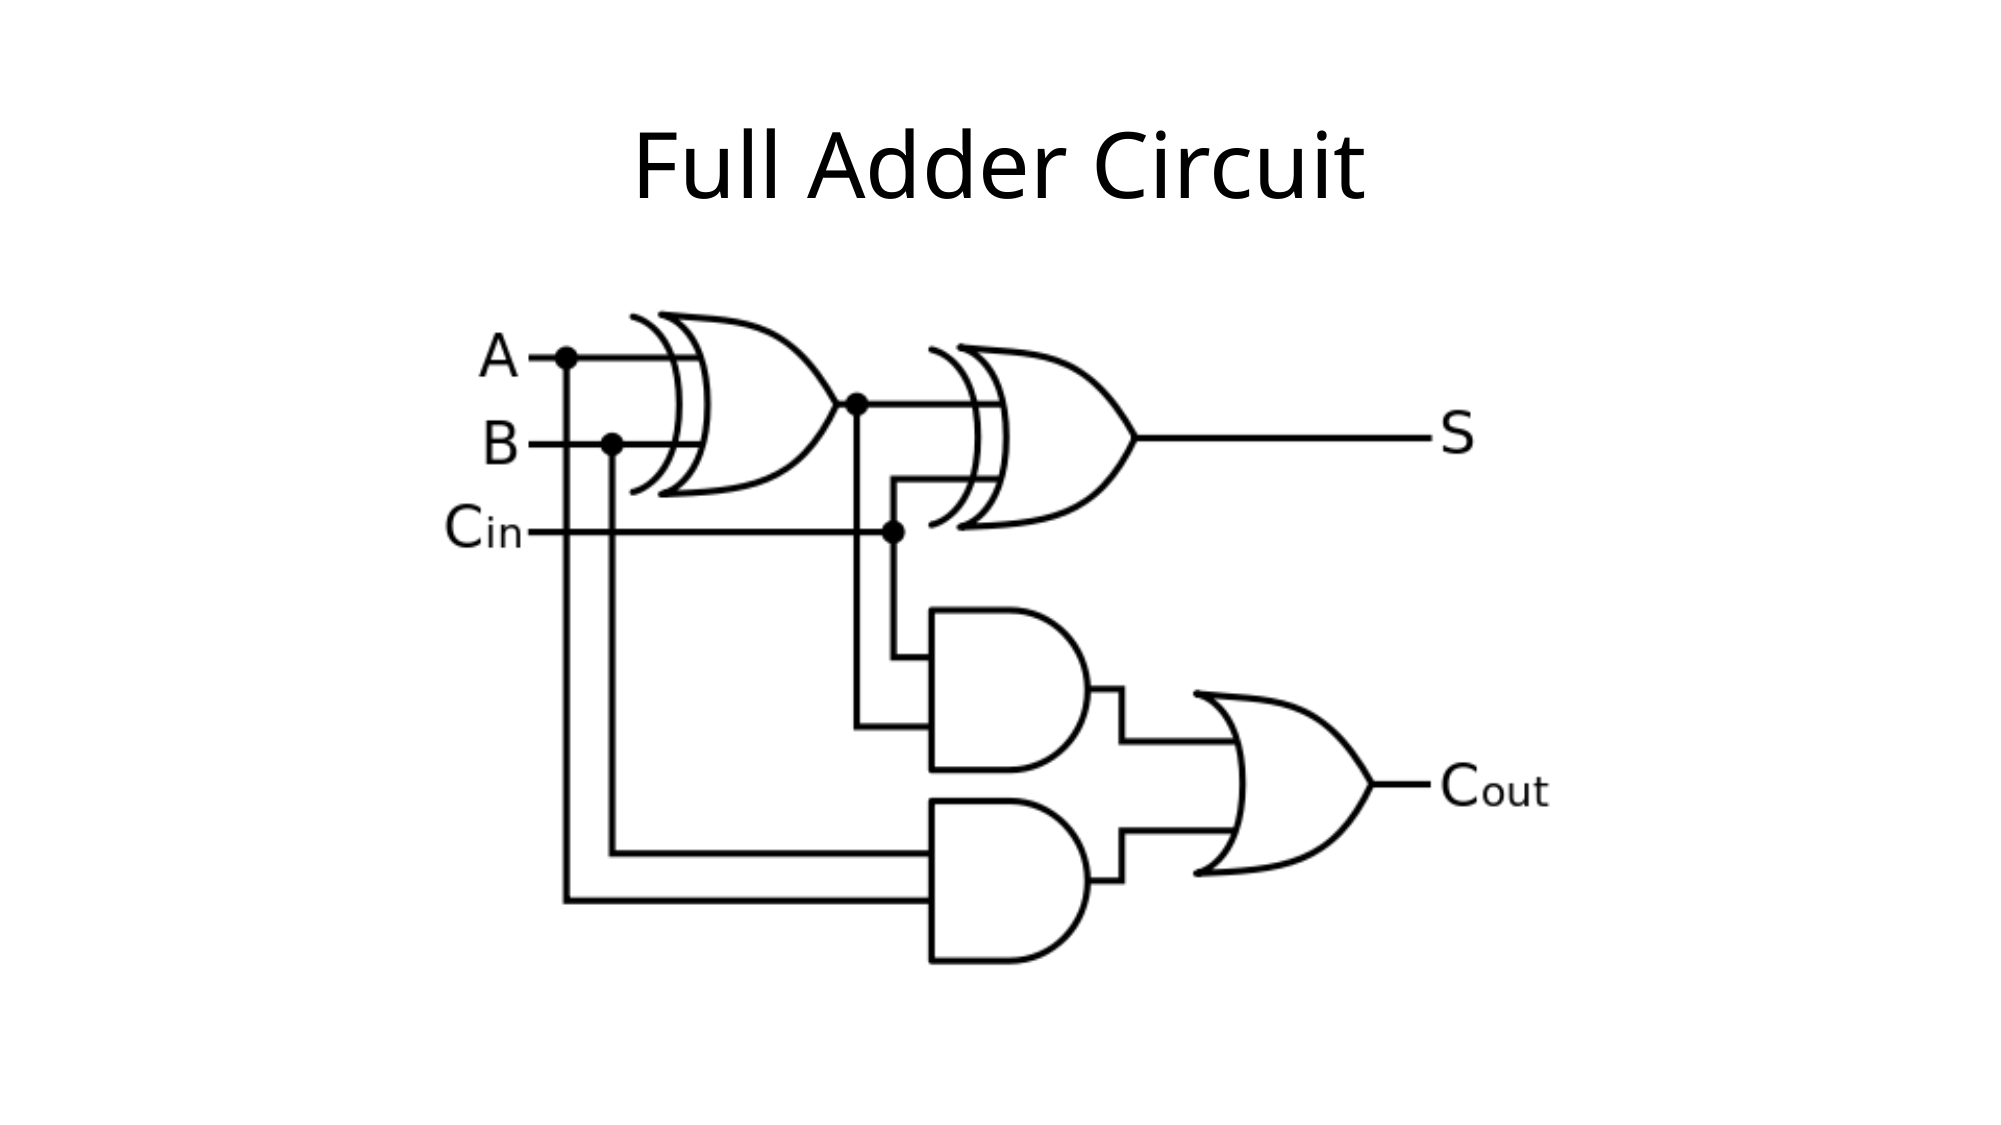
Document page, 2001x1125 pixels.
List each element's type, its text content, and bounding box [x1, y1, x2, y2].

picture [427, 277, 1573, 1007]
title Full Adder Circuit [137, 59, 1863, 278]
